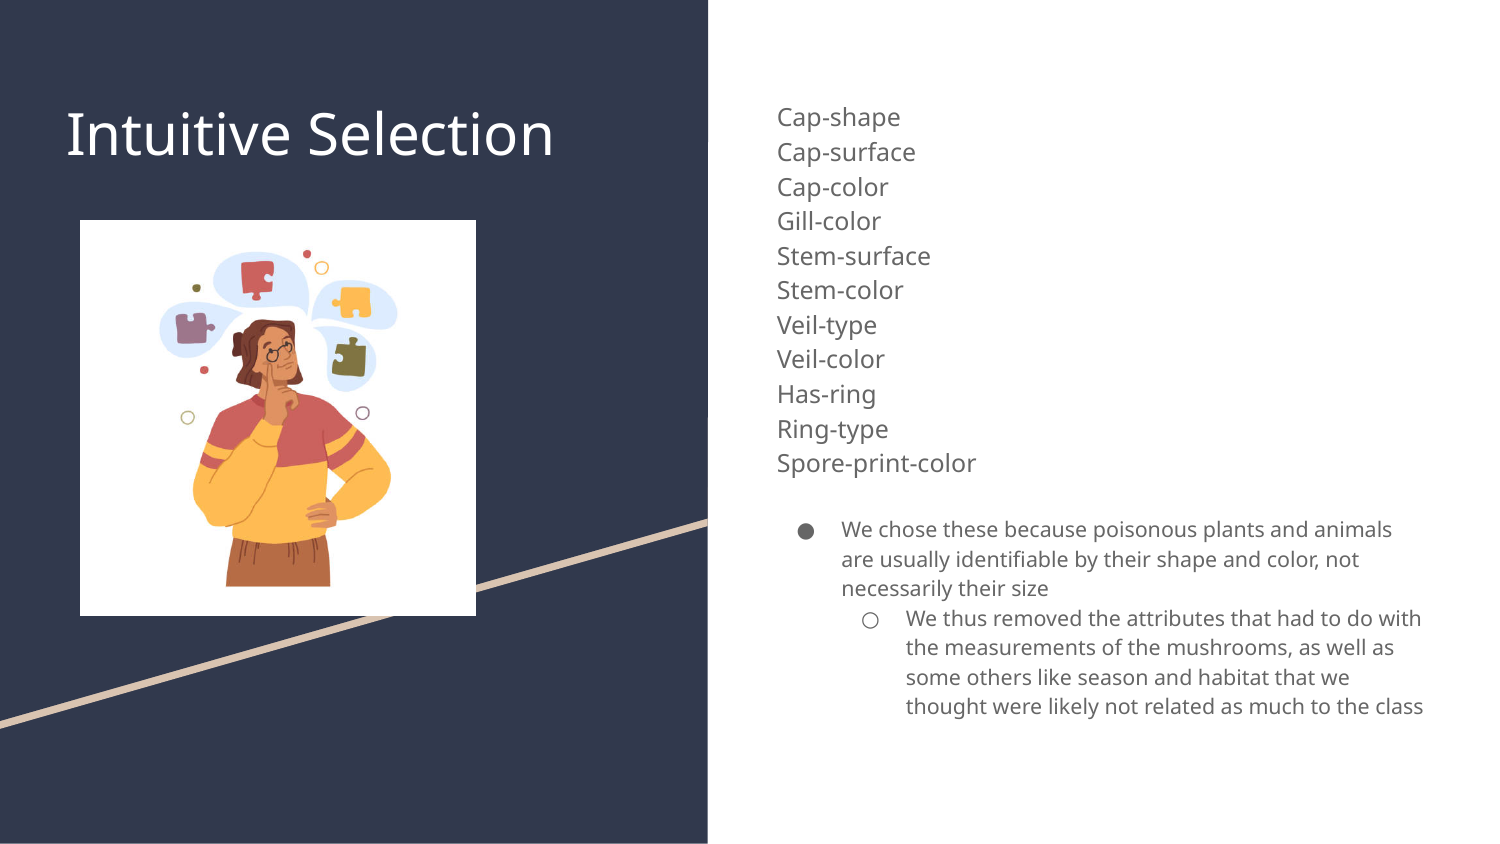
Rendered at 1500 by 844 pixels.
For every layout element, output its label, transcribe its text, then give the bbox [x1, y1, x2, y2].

picture [80, 220, 476, 617]
list Cap-shape Cap-surface Cap-color Gill-color Stem-surface Stem-color Veil-type Veil-color Has-ring Ring-type Spore-print-color We chose these because poisonous plants and animals are usually identifiable by their shape and color, not necessarily their size We thus removed the attributes that had to do with the measurements of the mushrooms, as well as some others like season and habitat that we thought were likely not related as much to the class [761, 82, 1446, 755]
title Intuitive Selection [51, 82, 660, 494]
